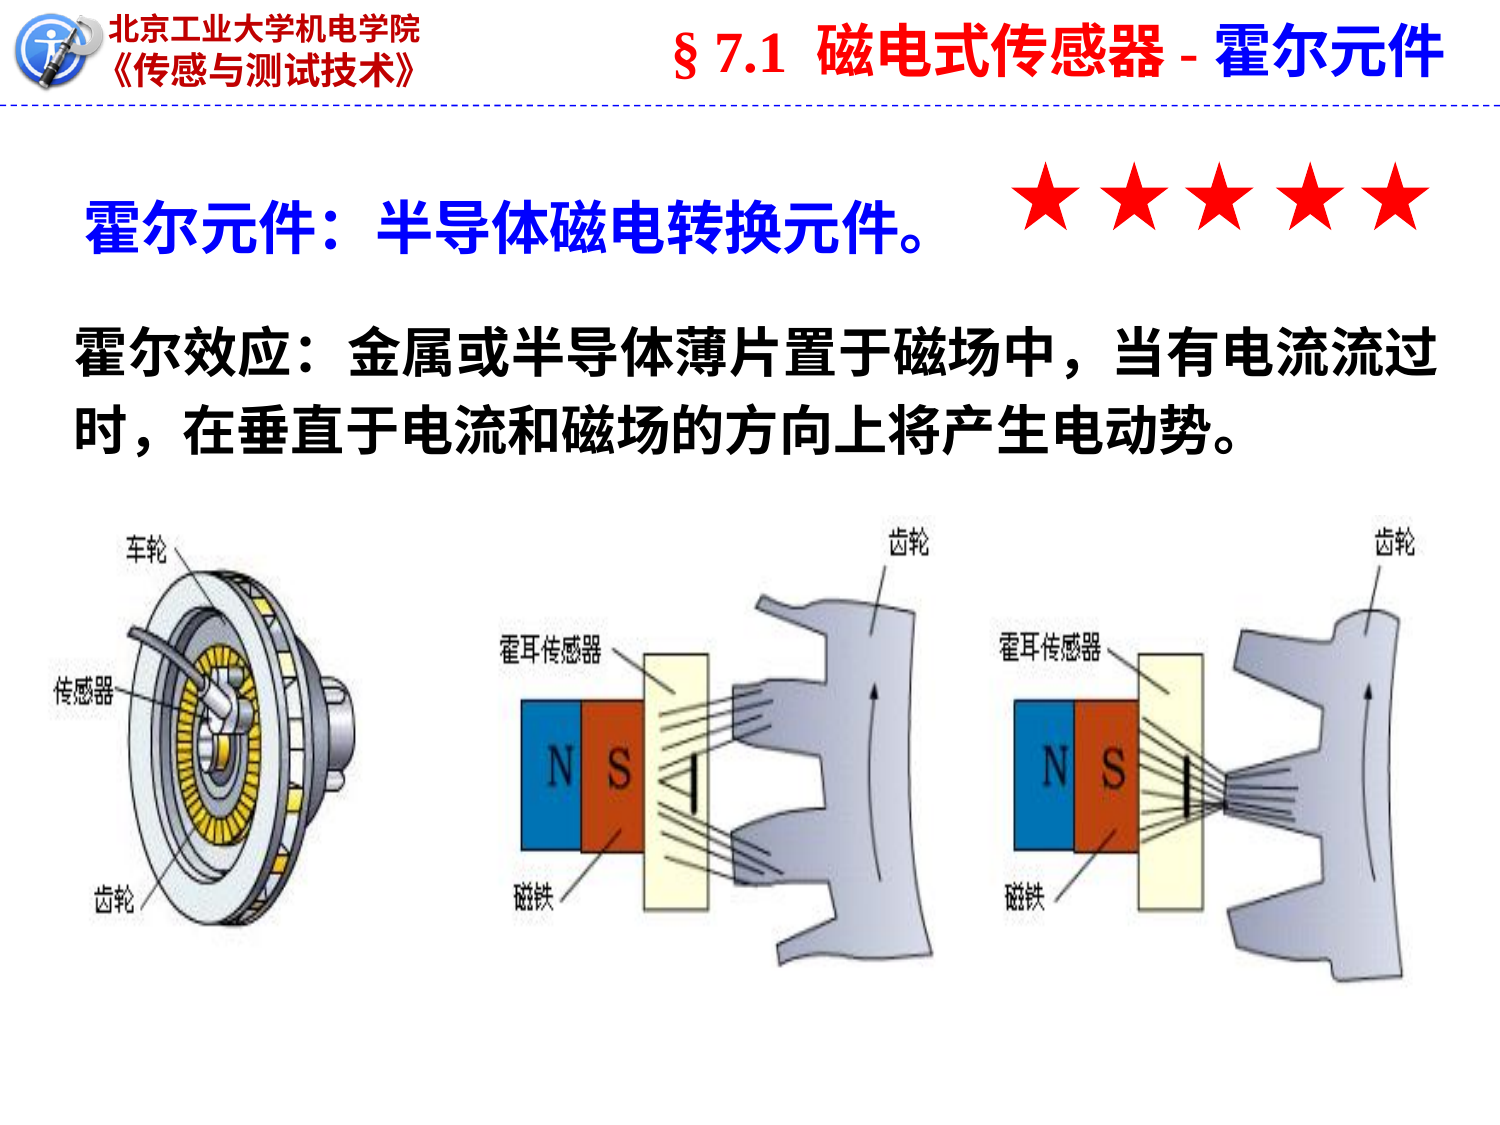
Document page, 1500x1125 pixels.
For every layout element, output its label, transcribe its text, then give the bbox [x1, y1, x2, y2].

text_box 霍尔元件：半导体磁电转换元件。 [69, 169, 973, 269]
text_box § 7.1 磁电式传感器-霍尔元件 [656, 7, 1471, 92]
picture [34, 515, 1430, 997]
picture [11, 4, 107, 100]
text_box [1010, 161, 1430, 231]
text_box 霍尔效应：金属或半导体薄片置于磁场中，当有电流流过时，在垂直于电流和磁场的方向上将产生电动势。 [59, 298, 1454, 470]
